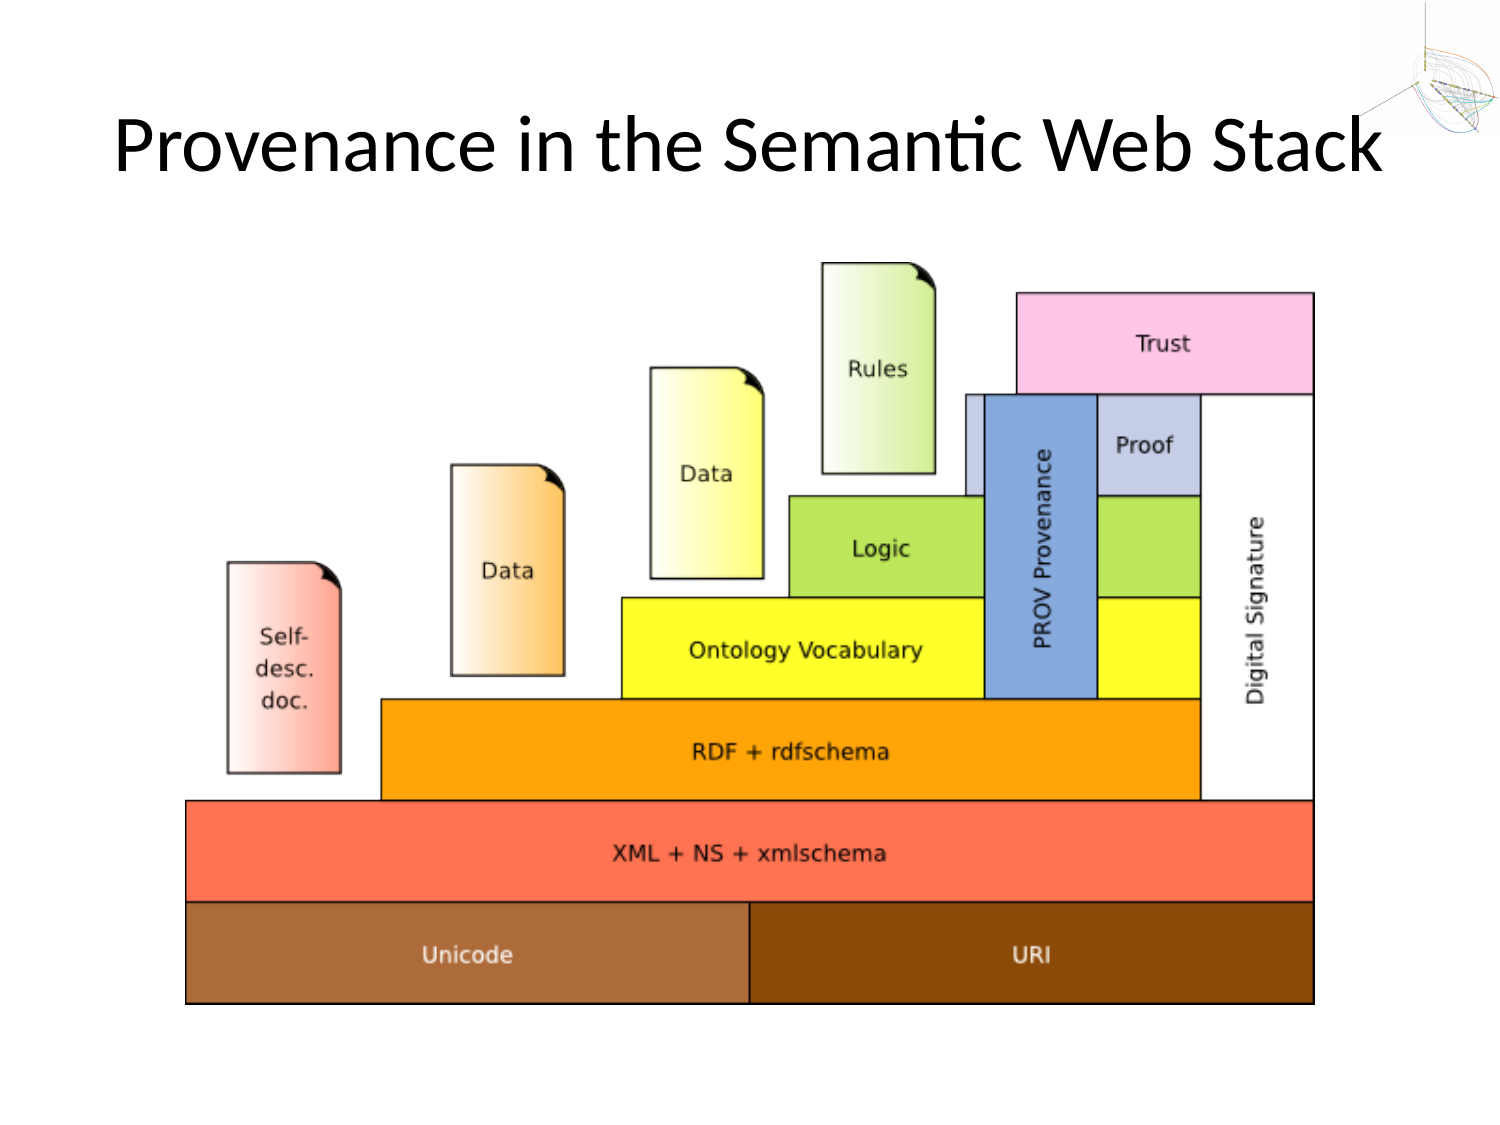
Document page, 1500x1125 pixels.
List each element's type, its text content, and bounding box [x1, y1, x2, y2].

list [74, 262, 1426, 1006]
title Provenance in the Semantic Web Stack [75, 45, 1425, 233]
picture [1356, 0, 1500, 135]
